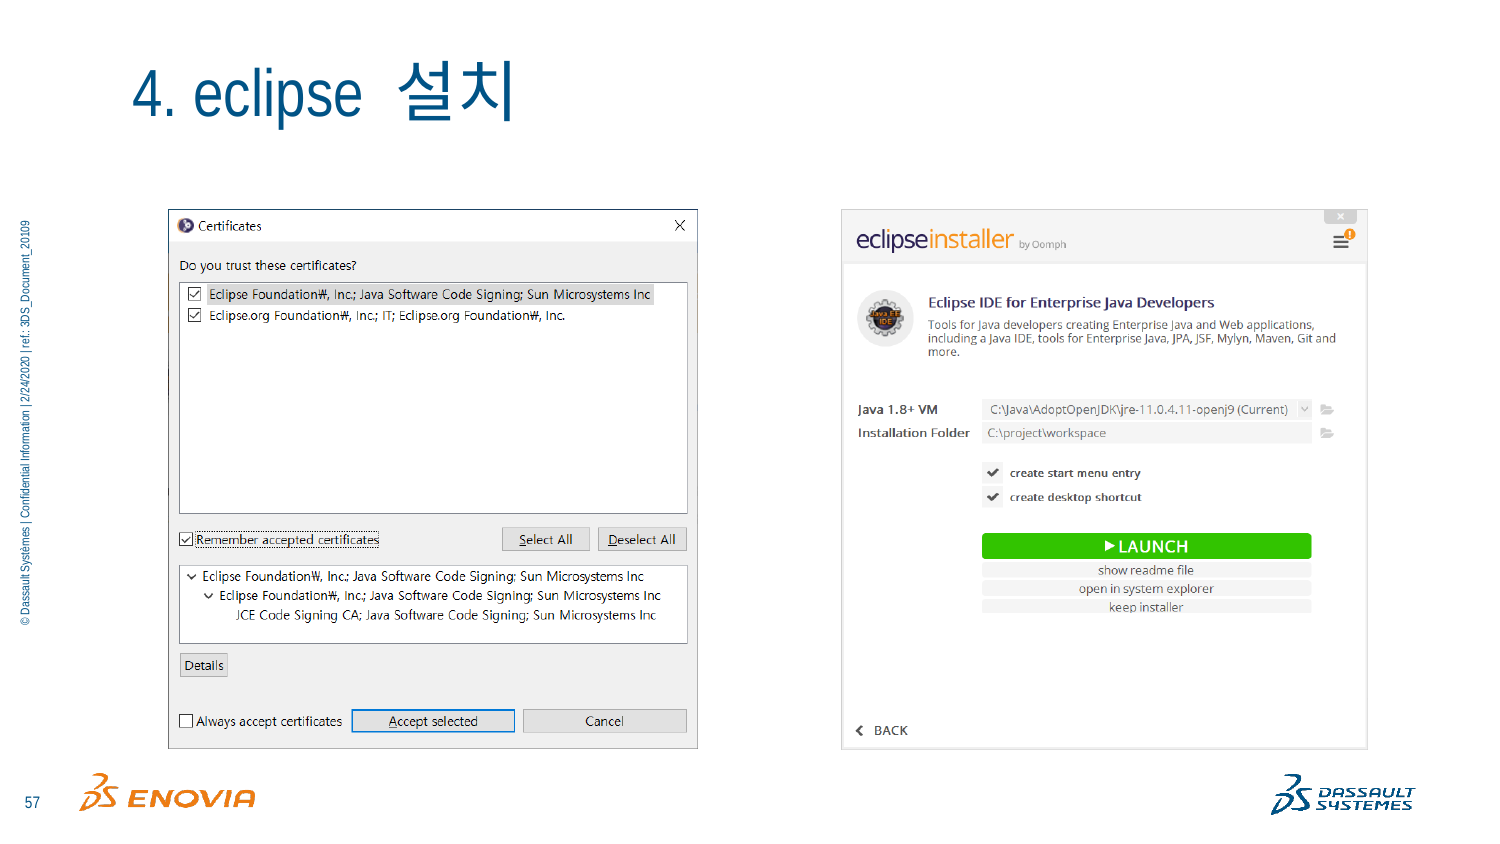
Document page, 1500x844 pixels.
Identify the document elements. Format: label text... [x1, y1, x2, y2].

picture [1267, 770, 1418, 818]
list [168, 209, 698, 749]
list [841, 209, 1368, 750]
picture [79, 773, 255, 811]
title 4. eclipse 설치 [118, 59, 1418, 121]
